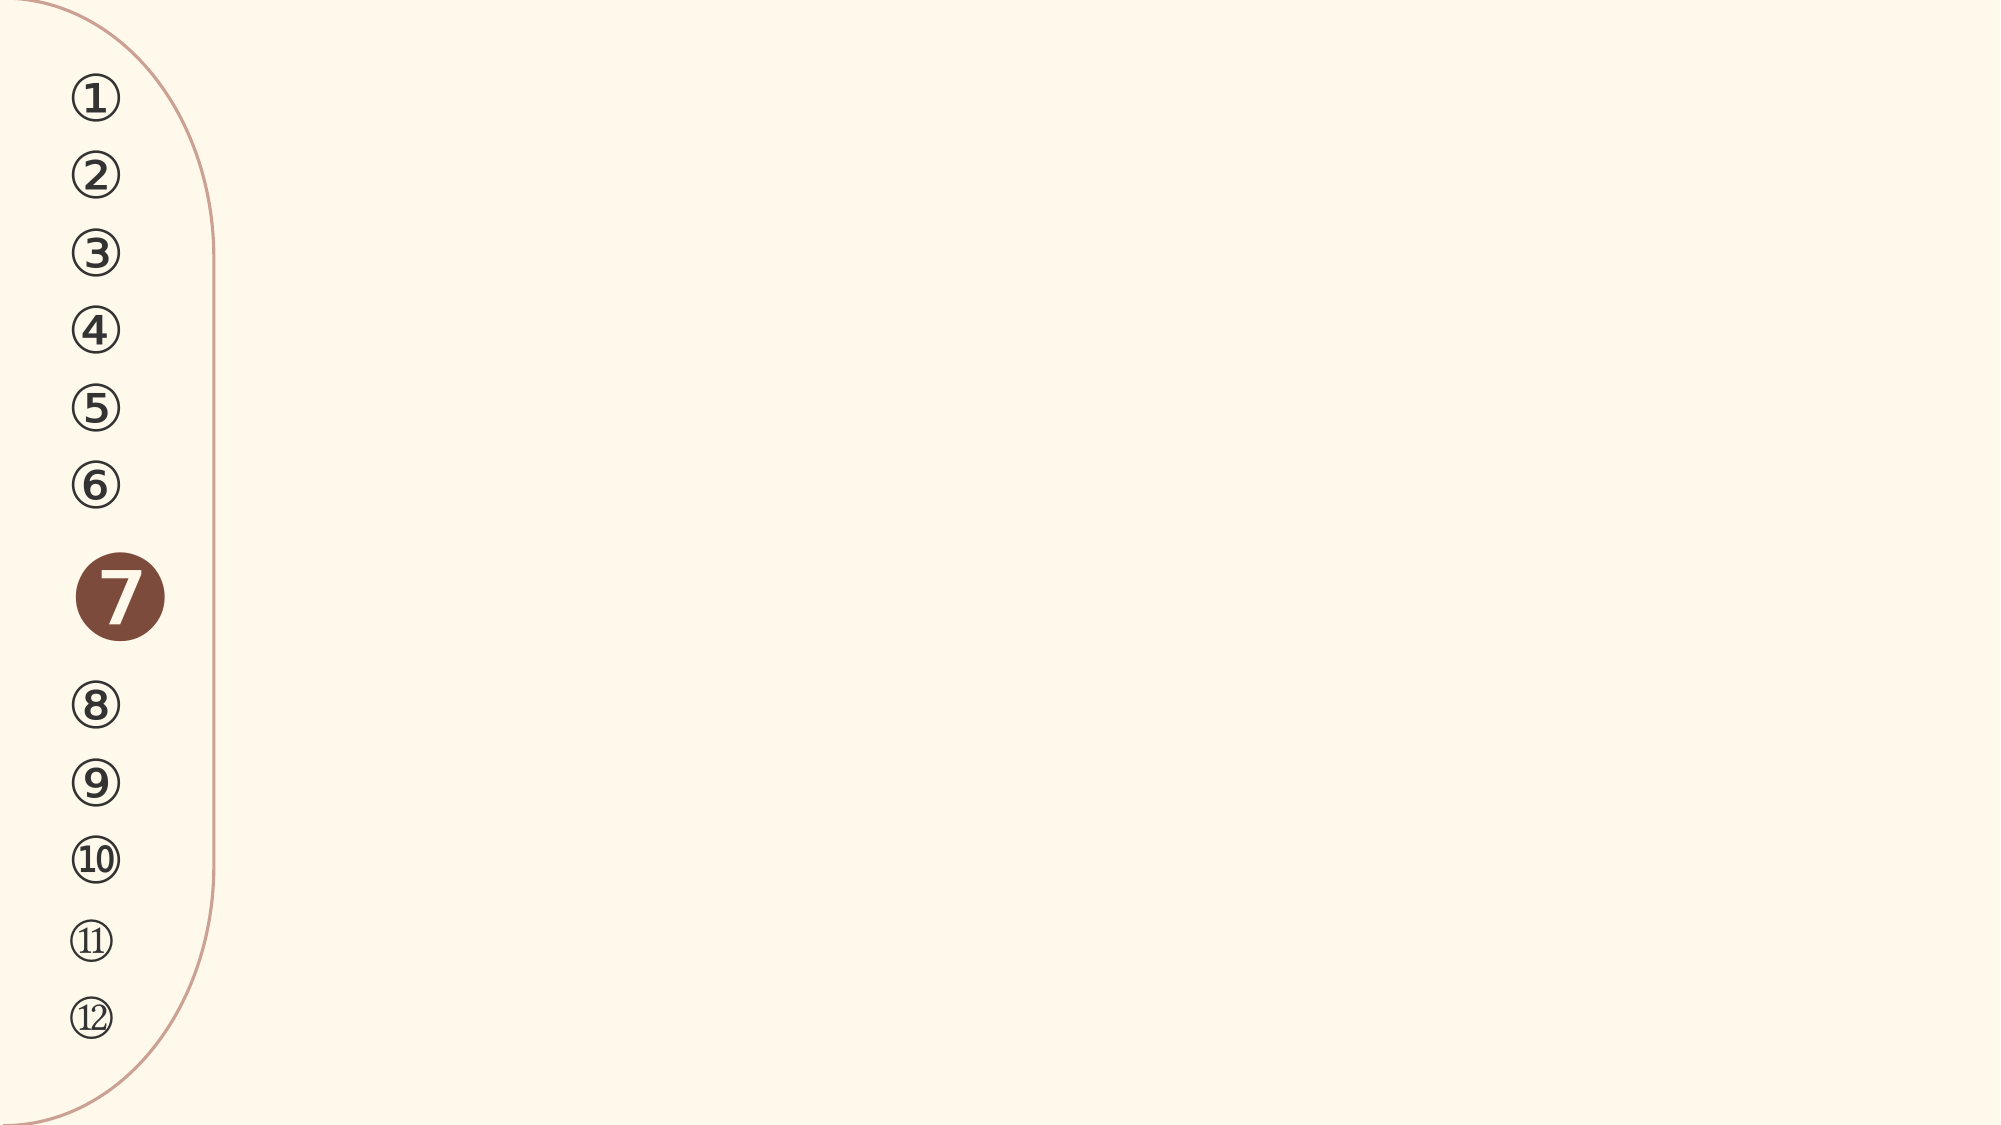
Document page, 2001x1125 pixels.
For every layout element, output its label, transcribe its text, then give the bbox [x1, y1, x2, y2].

text_box [3, 0, 215, 1125]
text_box ①②③④⑤⑥❼⑧⑨⑩ ⑪⑫ [52, 49, 130, 1059]
